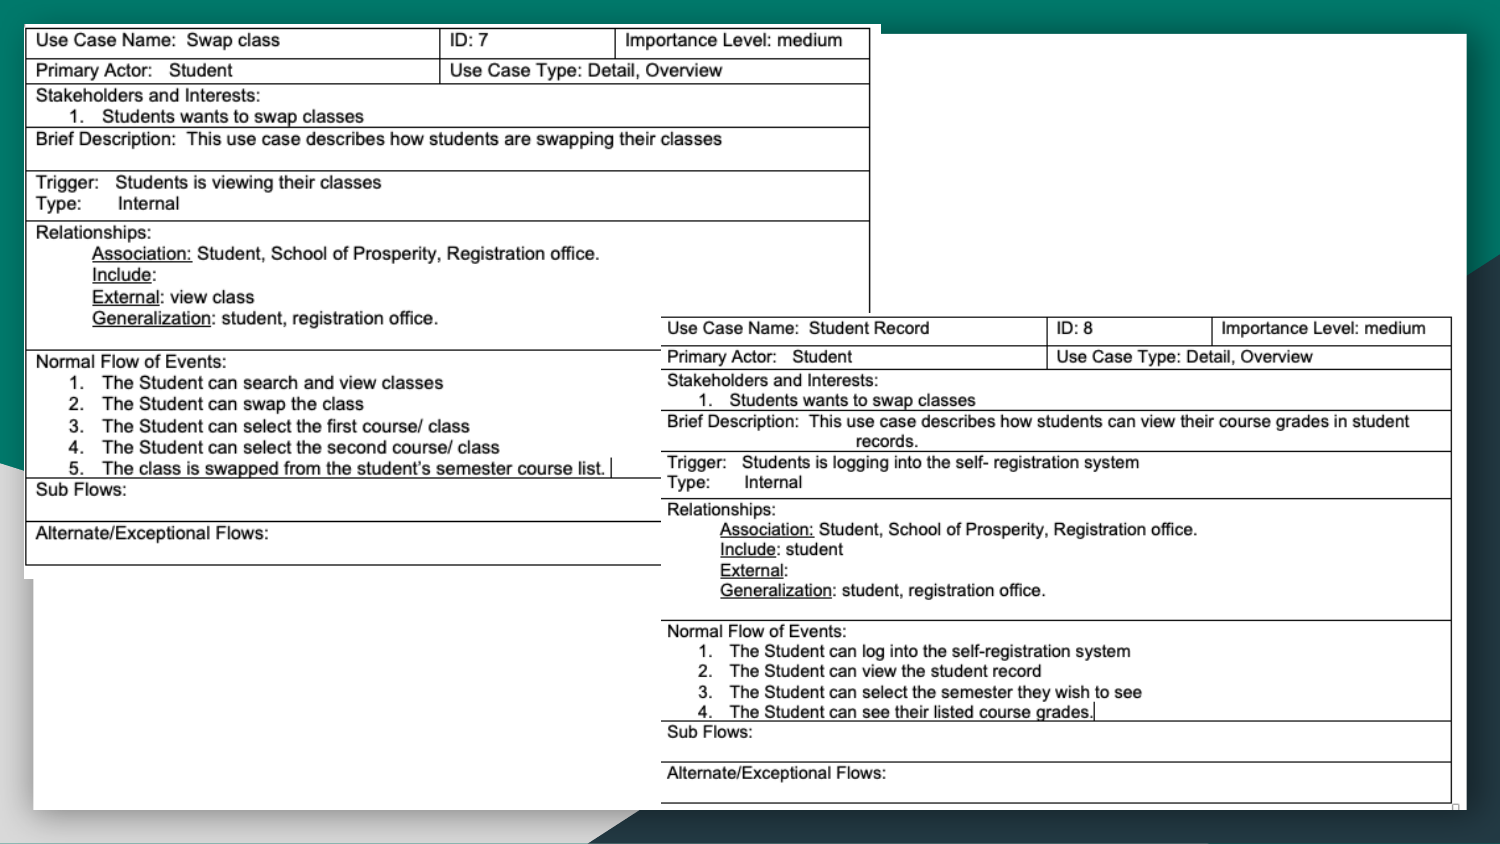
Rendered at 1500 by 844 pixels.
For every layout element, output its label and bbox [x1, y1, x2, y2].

picture [24, 24, 1463, 810]
